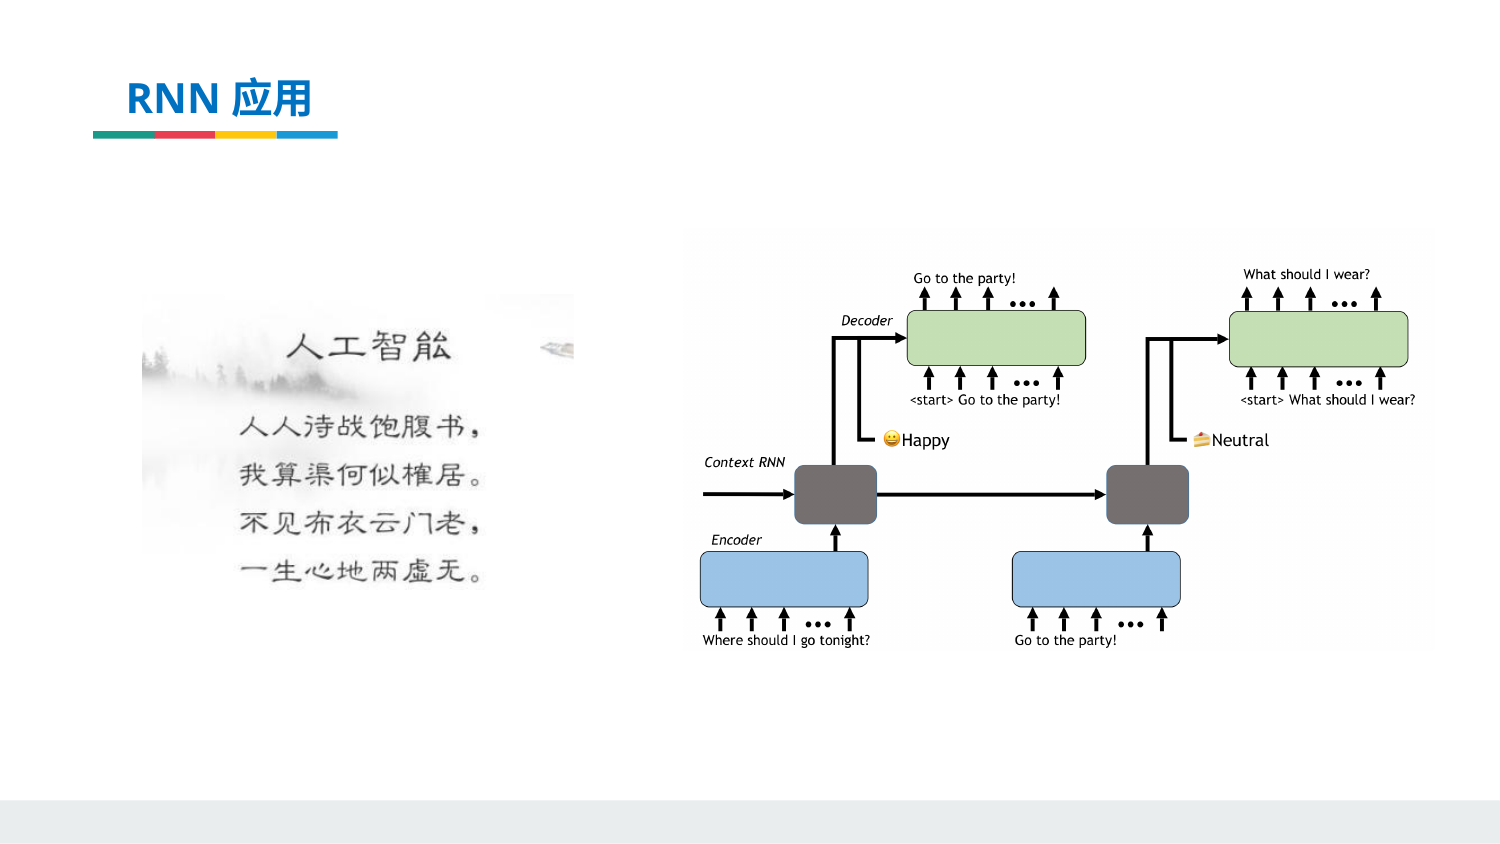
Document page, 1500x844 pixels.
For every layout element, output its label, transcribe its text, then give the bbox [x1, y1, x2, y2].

picture [683, 228, 1435, 651]
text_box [141, 294, 574, 600]
text_box RNN应用 [110, 56, 339, 145]
